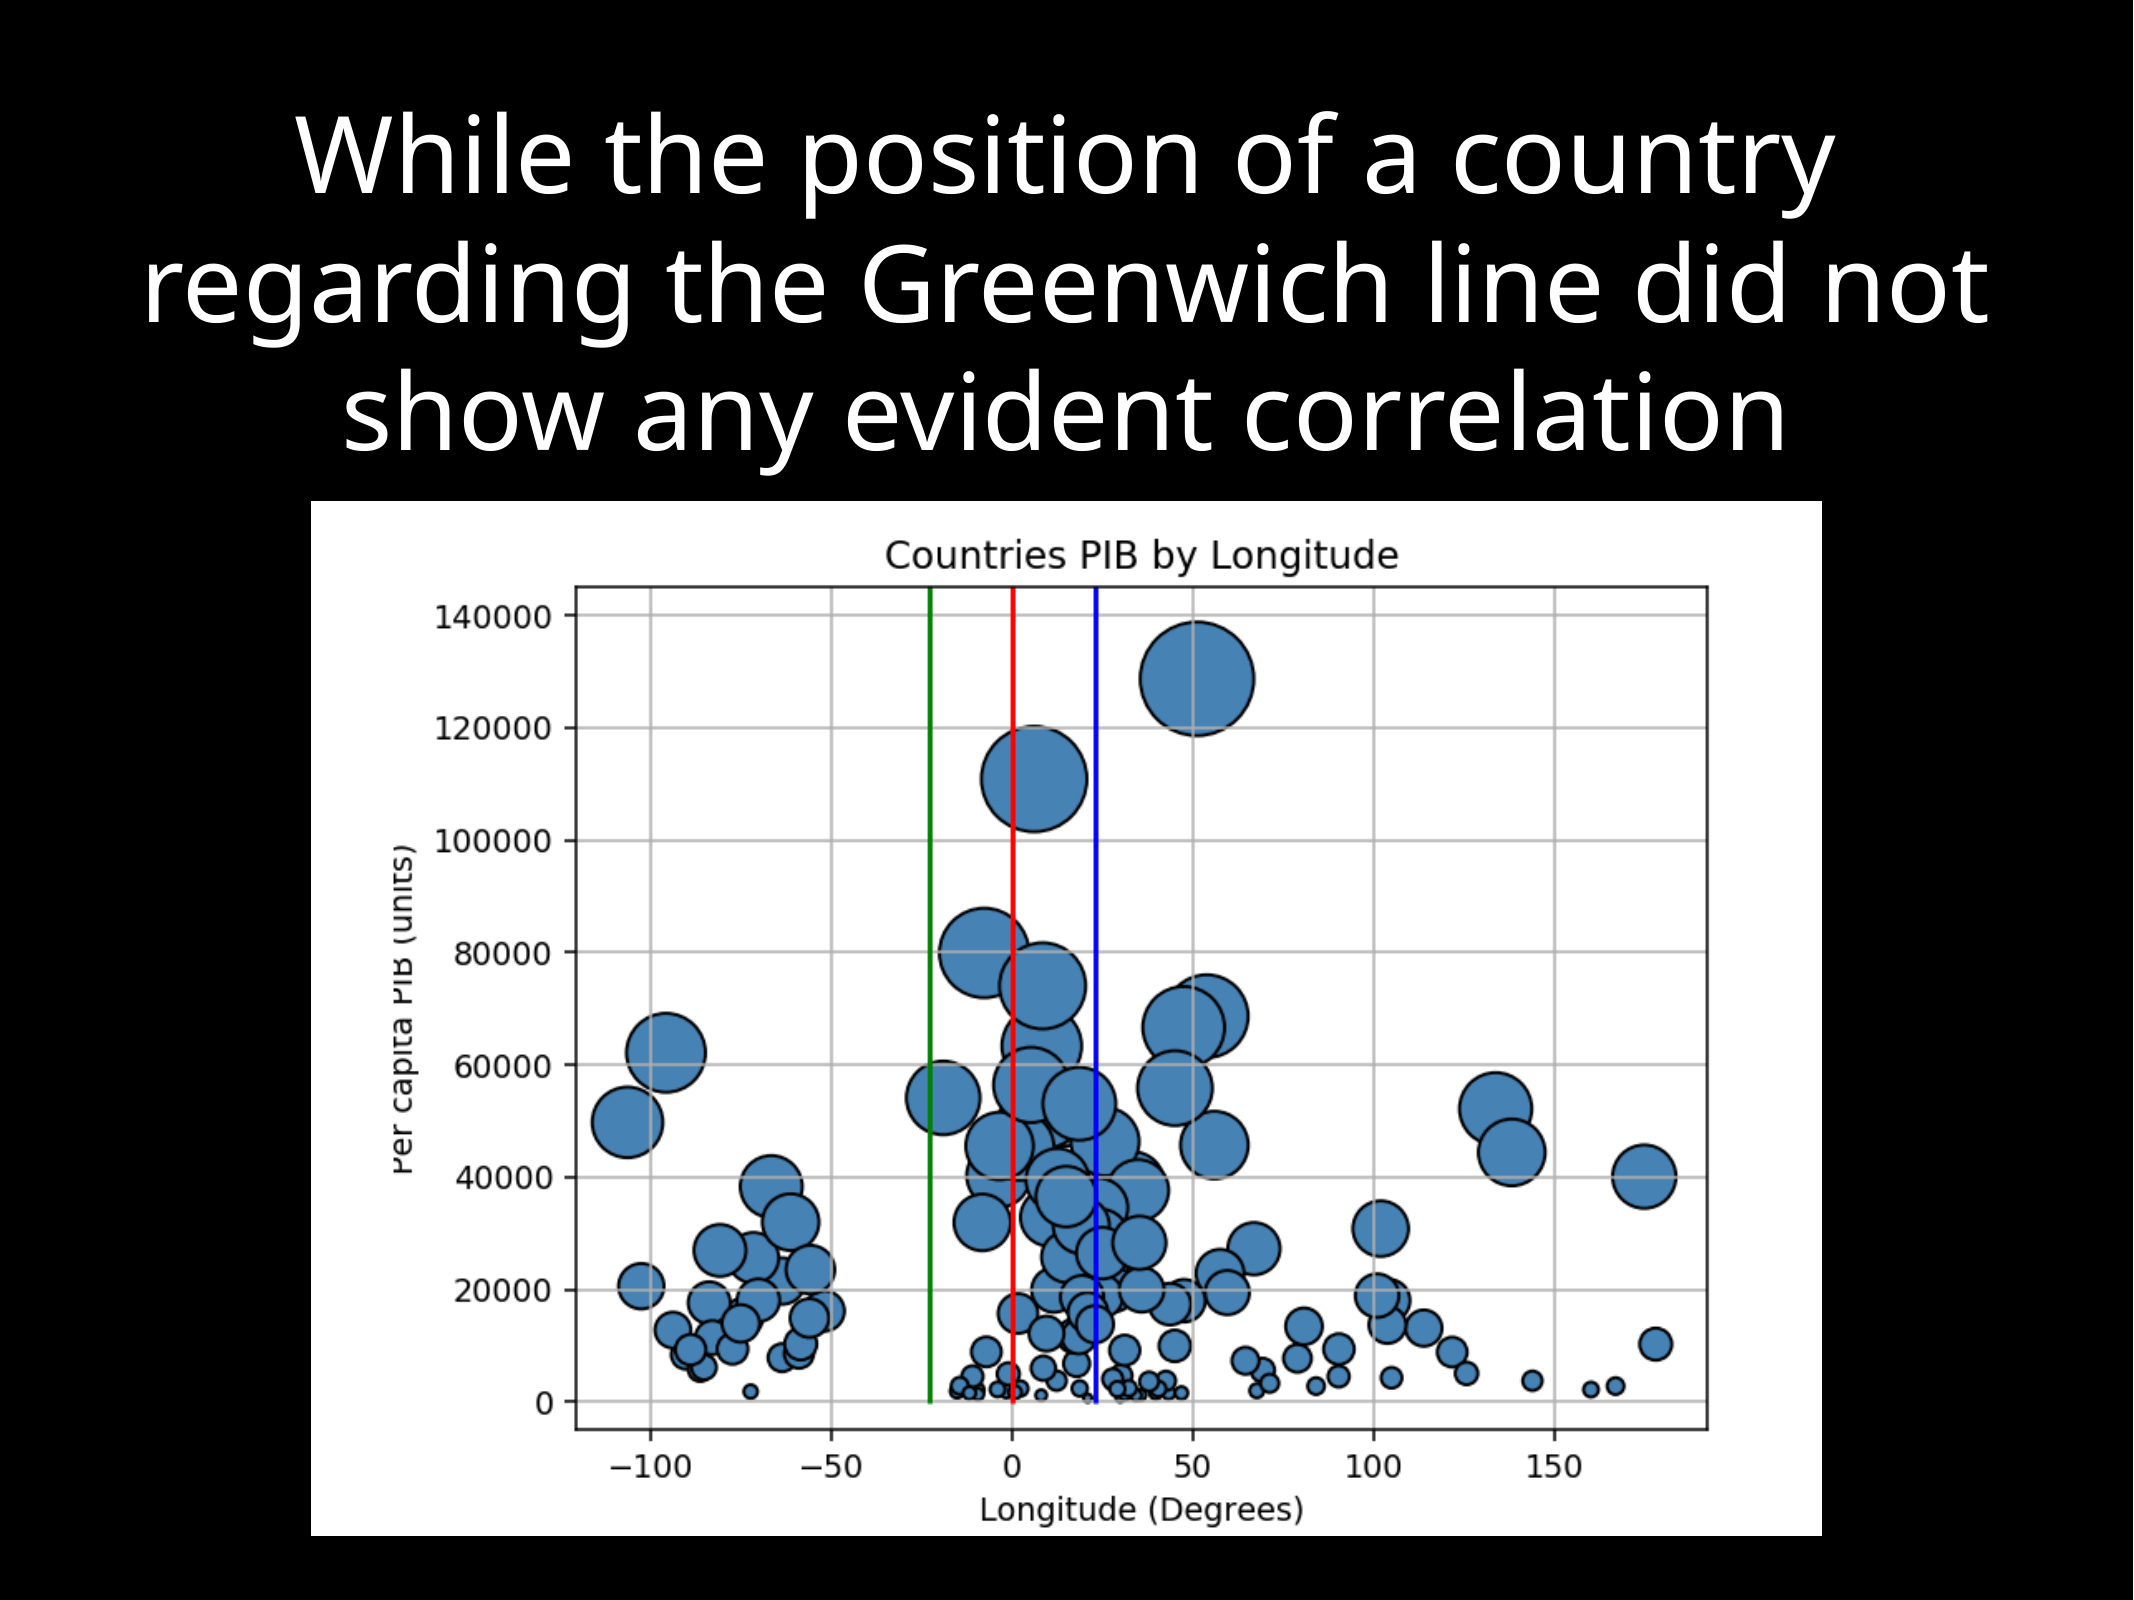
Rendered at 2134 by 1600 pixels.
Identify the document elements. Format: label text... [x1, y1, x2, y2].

picture [311, 501, 1822, 1537]
list While the position of a country regarding the Greenwich line did not show any evident correlation [107, 76, 2026, 482]
